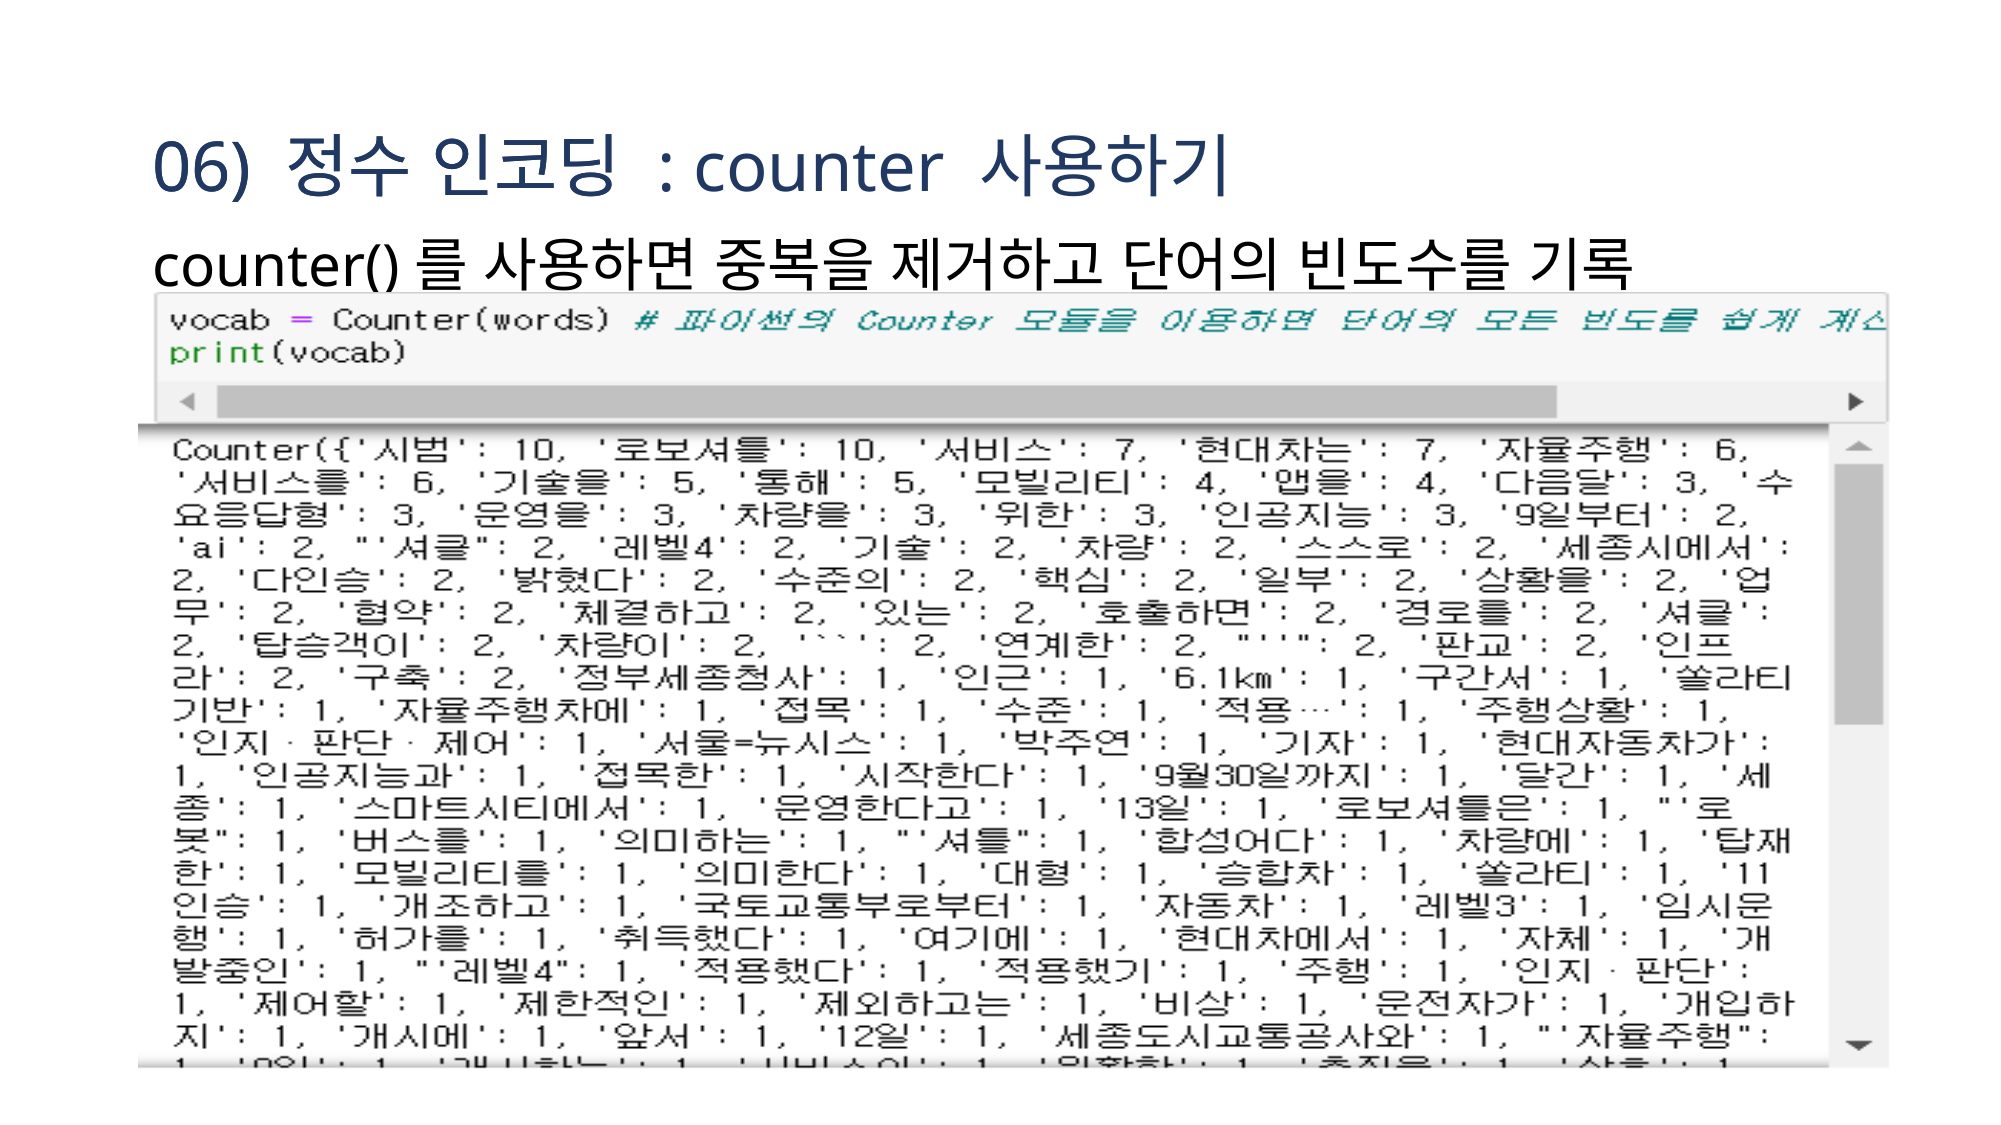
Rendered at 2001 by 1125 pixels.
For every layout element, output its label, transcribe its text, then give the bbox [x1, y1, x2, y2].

picture [138, 292, 1950, 1095]
text_box counter()를 사용하면 중복을 제거하고 단어의 빈도수를 기록 [137, 221, 1900, 306]
text_box 06) 정수 인코딩 : counter 사용하기 [137, 115, 1511, 213]
